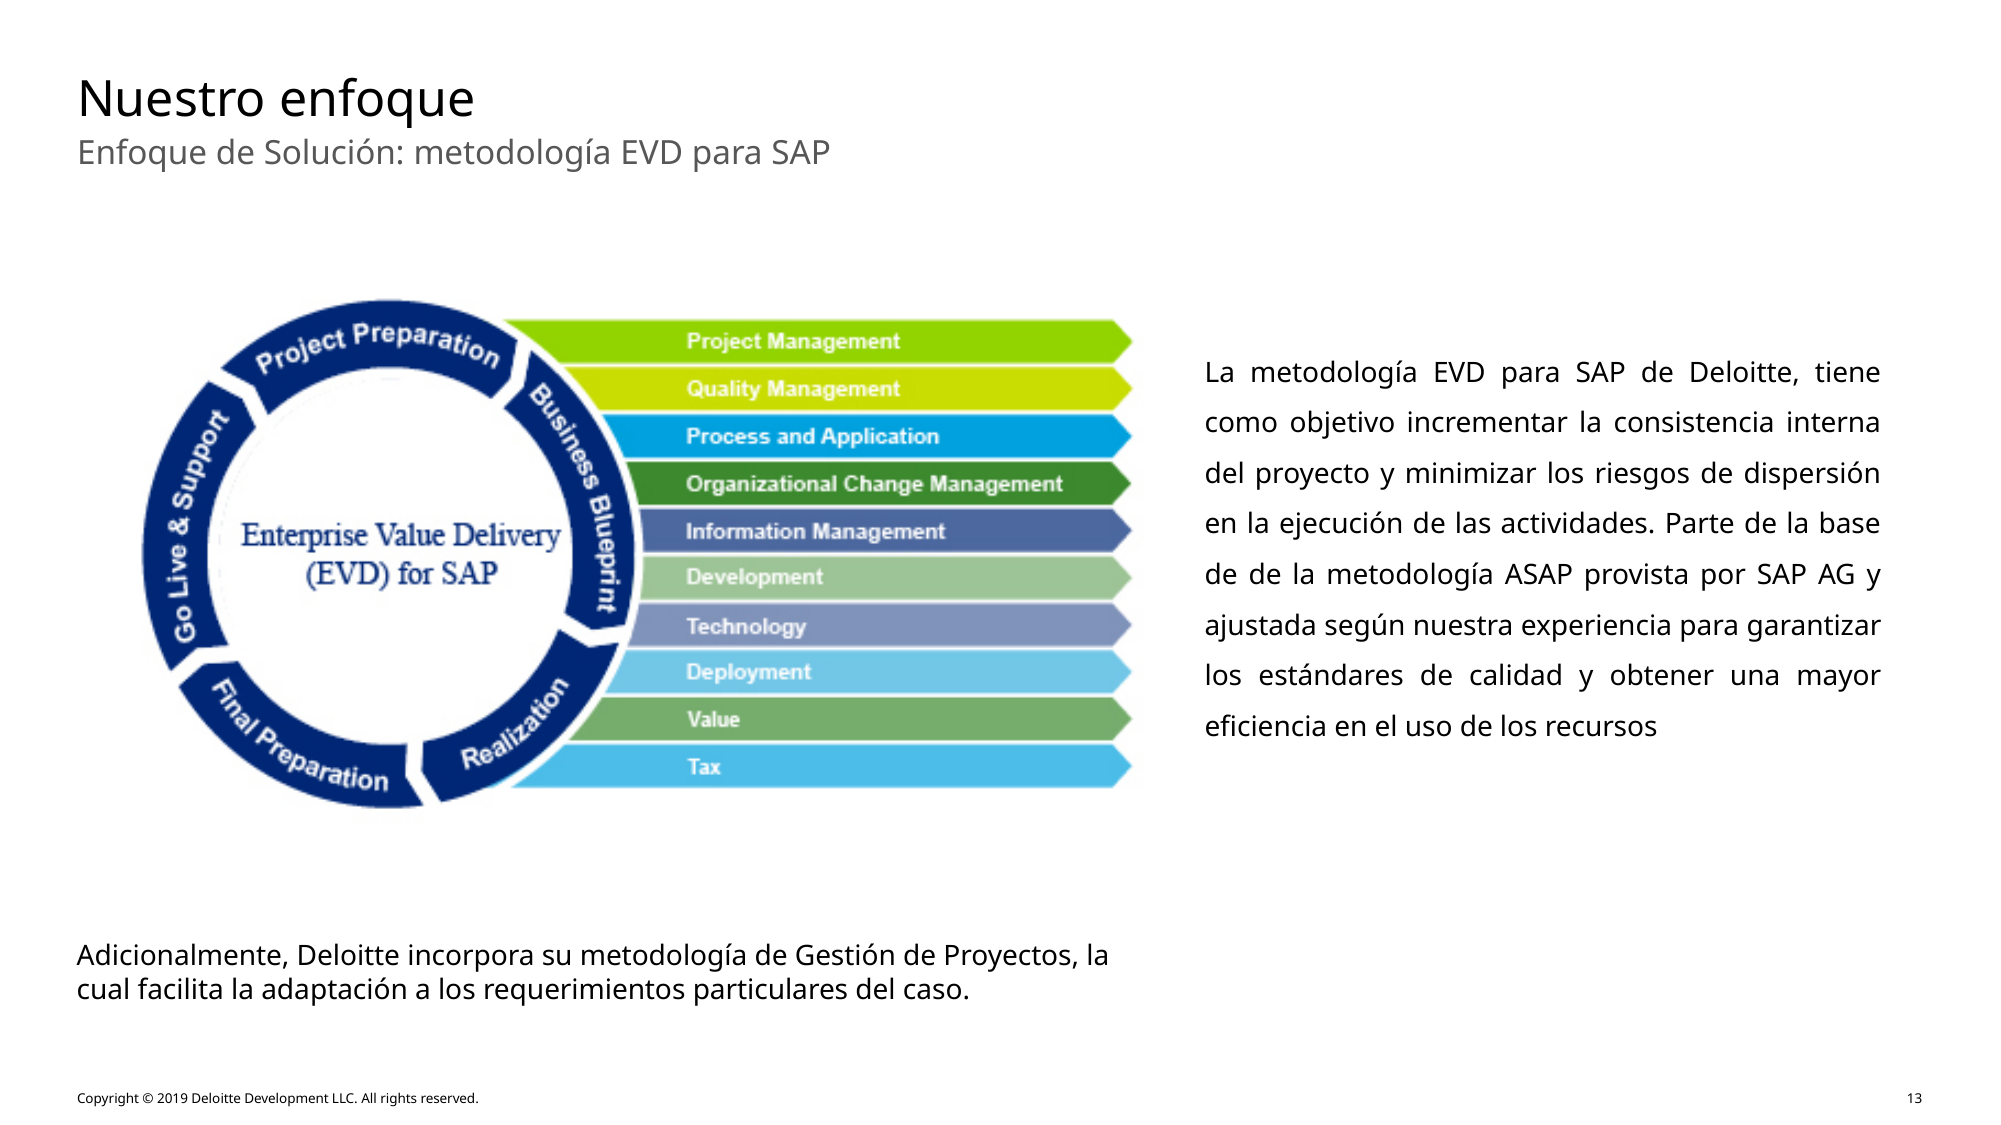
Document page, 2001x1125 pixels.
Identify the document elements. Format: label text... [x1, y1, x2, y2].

picture [107, 244, 1172, 852]
text_box Nuestro enfoque [77, 65, 1923, 121]
text_box Adicionalmente, Deloitte incorpora su metodología de Gestión de Proyectos, la cual facilita la adaptación a los requerimientos particulares del caso. [76, 937, 1171, 1035]
text_box Enfoque de Solución: metodología EVD para SAP [77, 131, 1923, 256]
text_box La metodología EVD para SAP de Deloitte, tiene como objetivo incrementar la consistencia interna del proyecto y minimizar los riesgos de dispersión en la ejecución de las actividades. Parte de la base de de la metodología ASAP provista por SAP AG y ajustada según nuestra experiencia para garantizar los estándares de calidad y obtener una mayor eficiencia en el uso de los recursos [1204, 337, 1882, 527]
